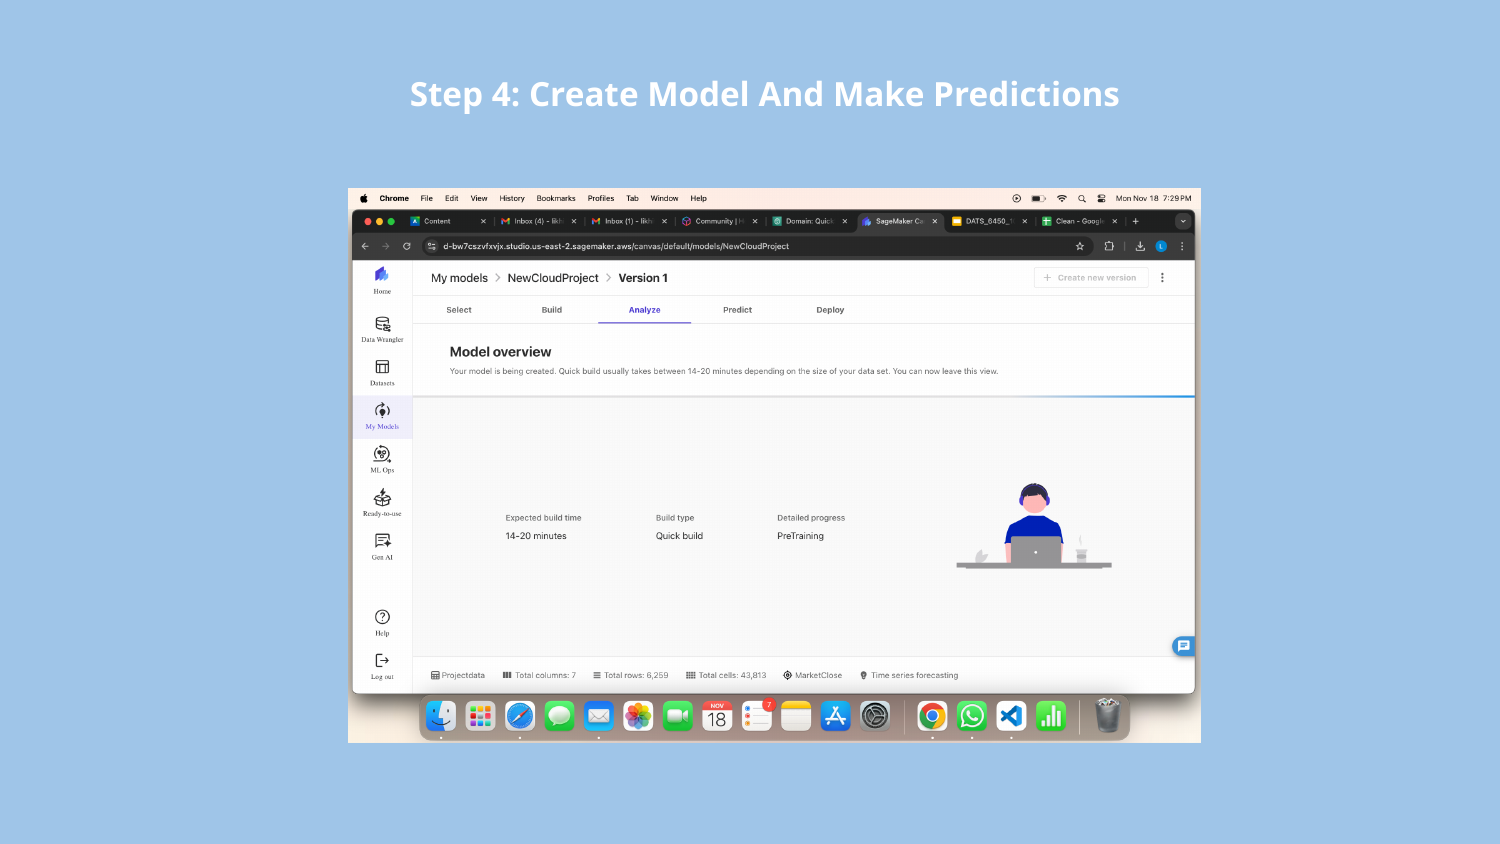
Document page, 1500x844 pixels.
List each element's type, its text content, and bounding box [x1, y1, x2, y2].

picture [347, 187, 1201, 743]
text_box Step 4: Create Model And Make Predictions [108, 58, 1423, 169]
